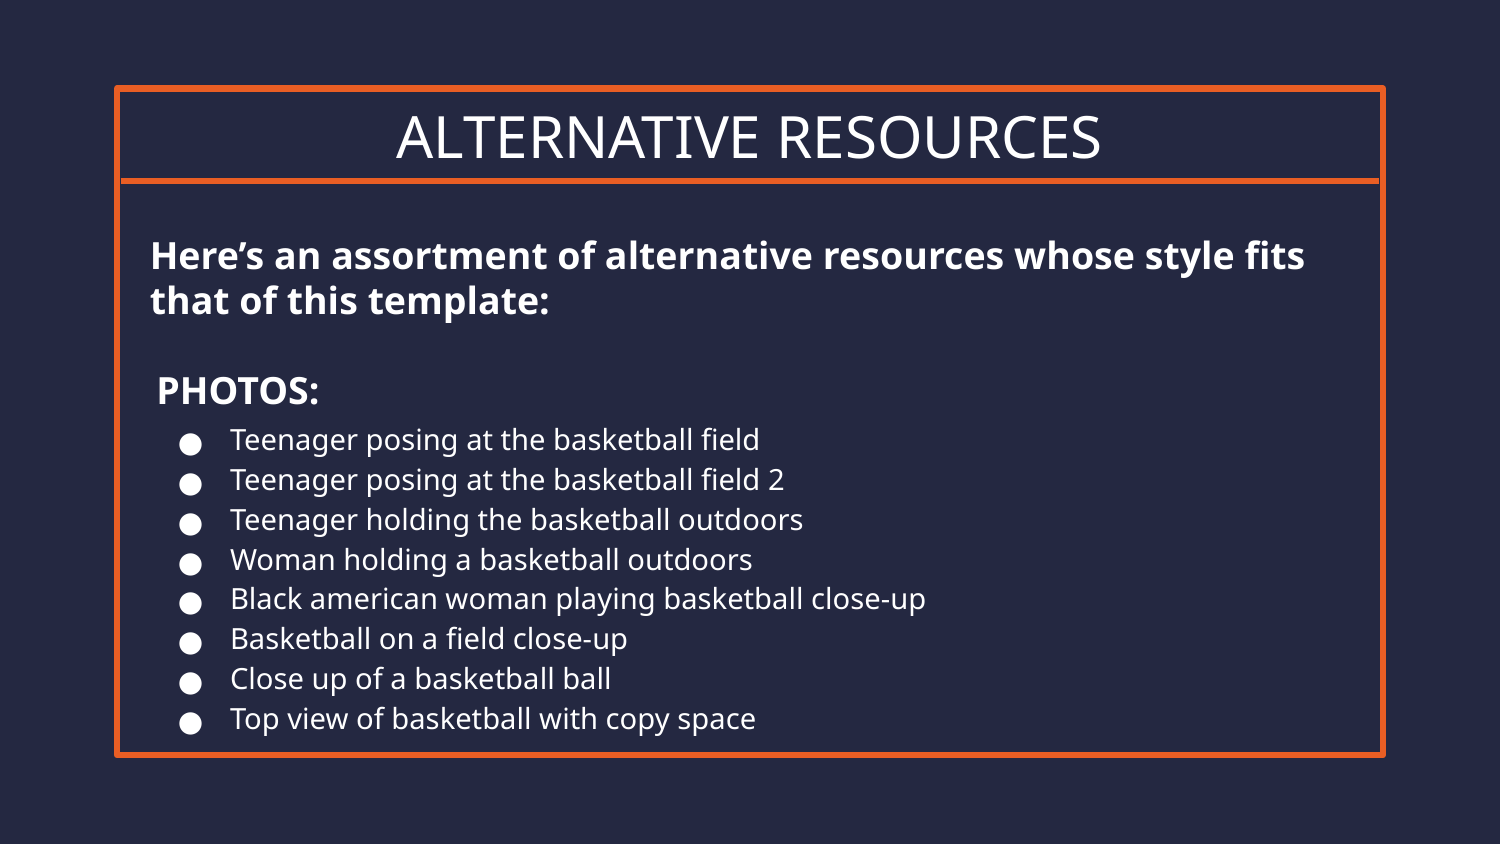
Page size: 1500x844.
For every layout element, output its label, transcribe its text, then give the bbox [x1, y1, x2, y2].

subtitle PHOTOS: [141, 357, 1369, 422]
subtitle Here’s an assortment of alternative resources whose style fits that of this template: [134, 230, 1383, 325]
subtitle Teenager posing at the basketball field Teenager posing at the basketball field 2 Teenager holding the basketball outdoors Woman holding a basketball outdoors Black american woman playing basketball close-up Basketball on a field close-up Close up of a basketball ball Top view of basketball with copy space [140, 421, 1367, 740]
title ALTERNATIVE RESOURCES [116, 88, 1383, 183]
